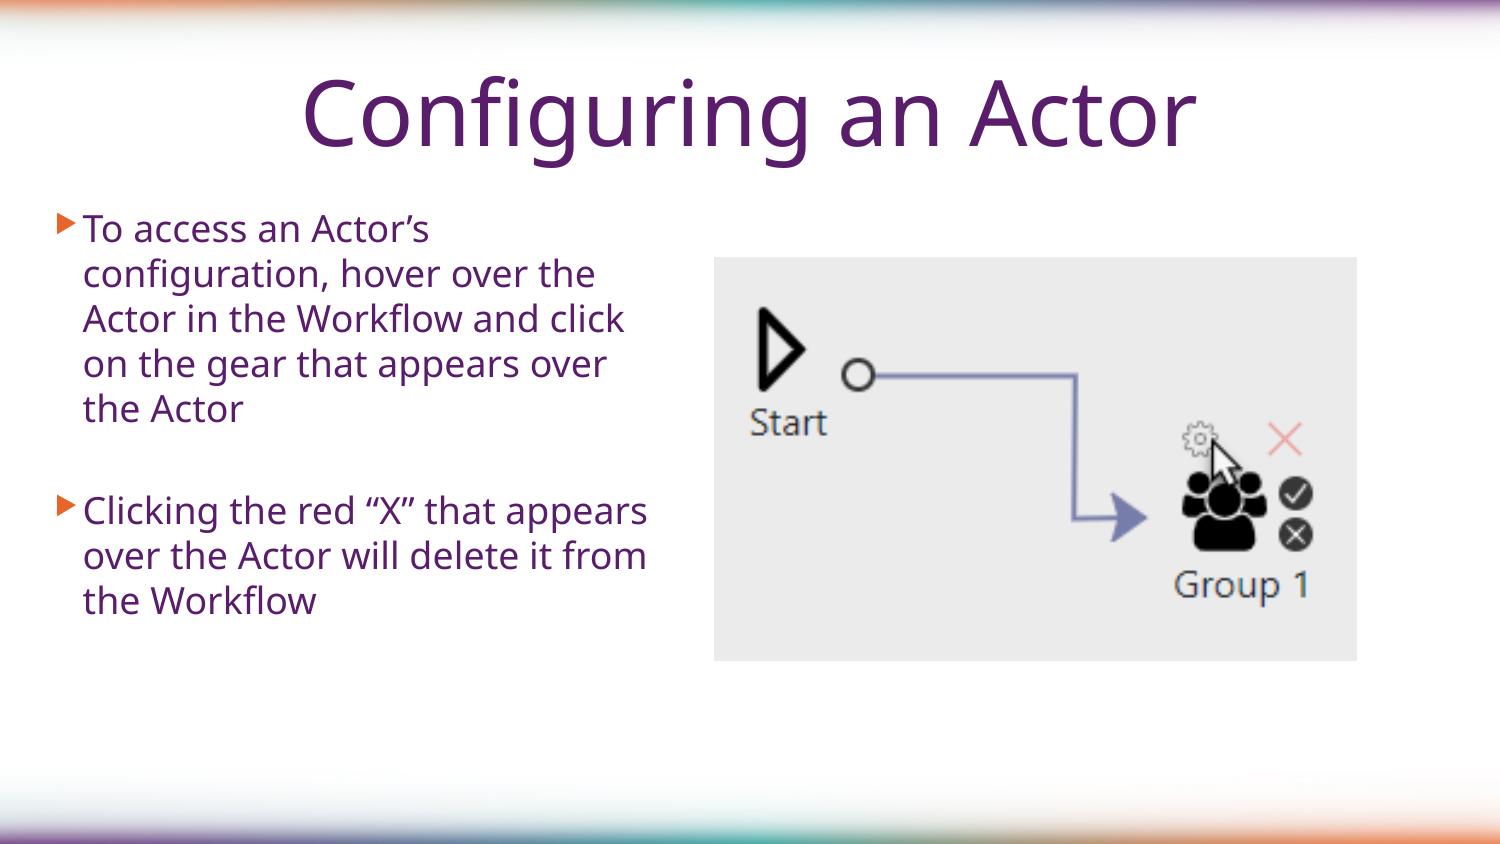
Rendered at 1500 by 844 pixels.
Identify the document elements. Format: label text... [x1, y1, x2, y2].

picture [0, 0, 1500, 844]
text_box To access an Actor’s configuration, hover over the Actor in the Workflow and click on the gear that appears over the Actor Clicking the red “X” that appears over the Actor will delete it from the Workflow [39, 197, 682, 681]
text_box Configuring an Actor [59, 47, 1441, 219]
